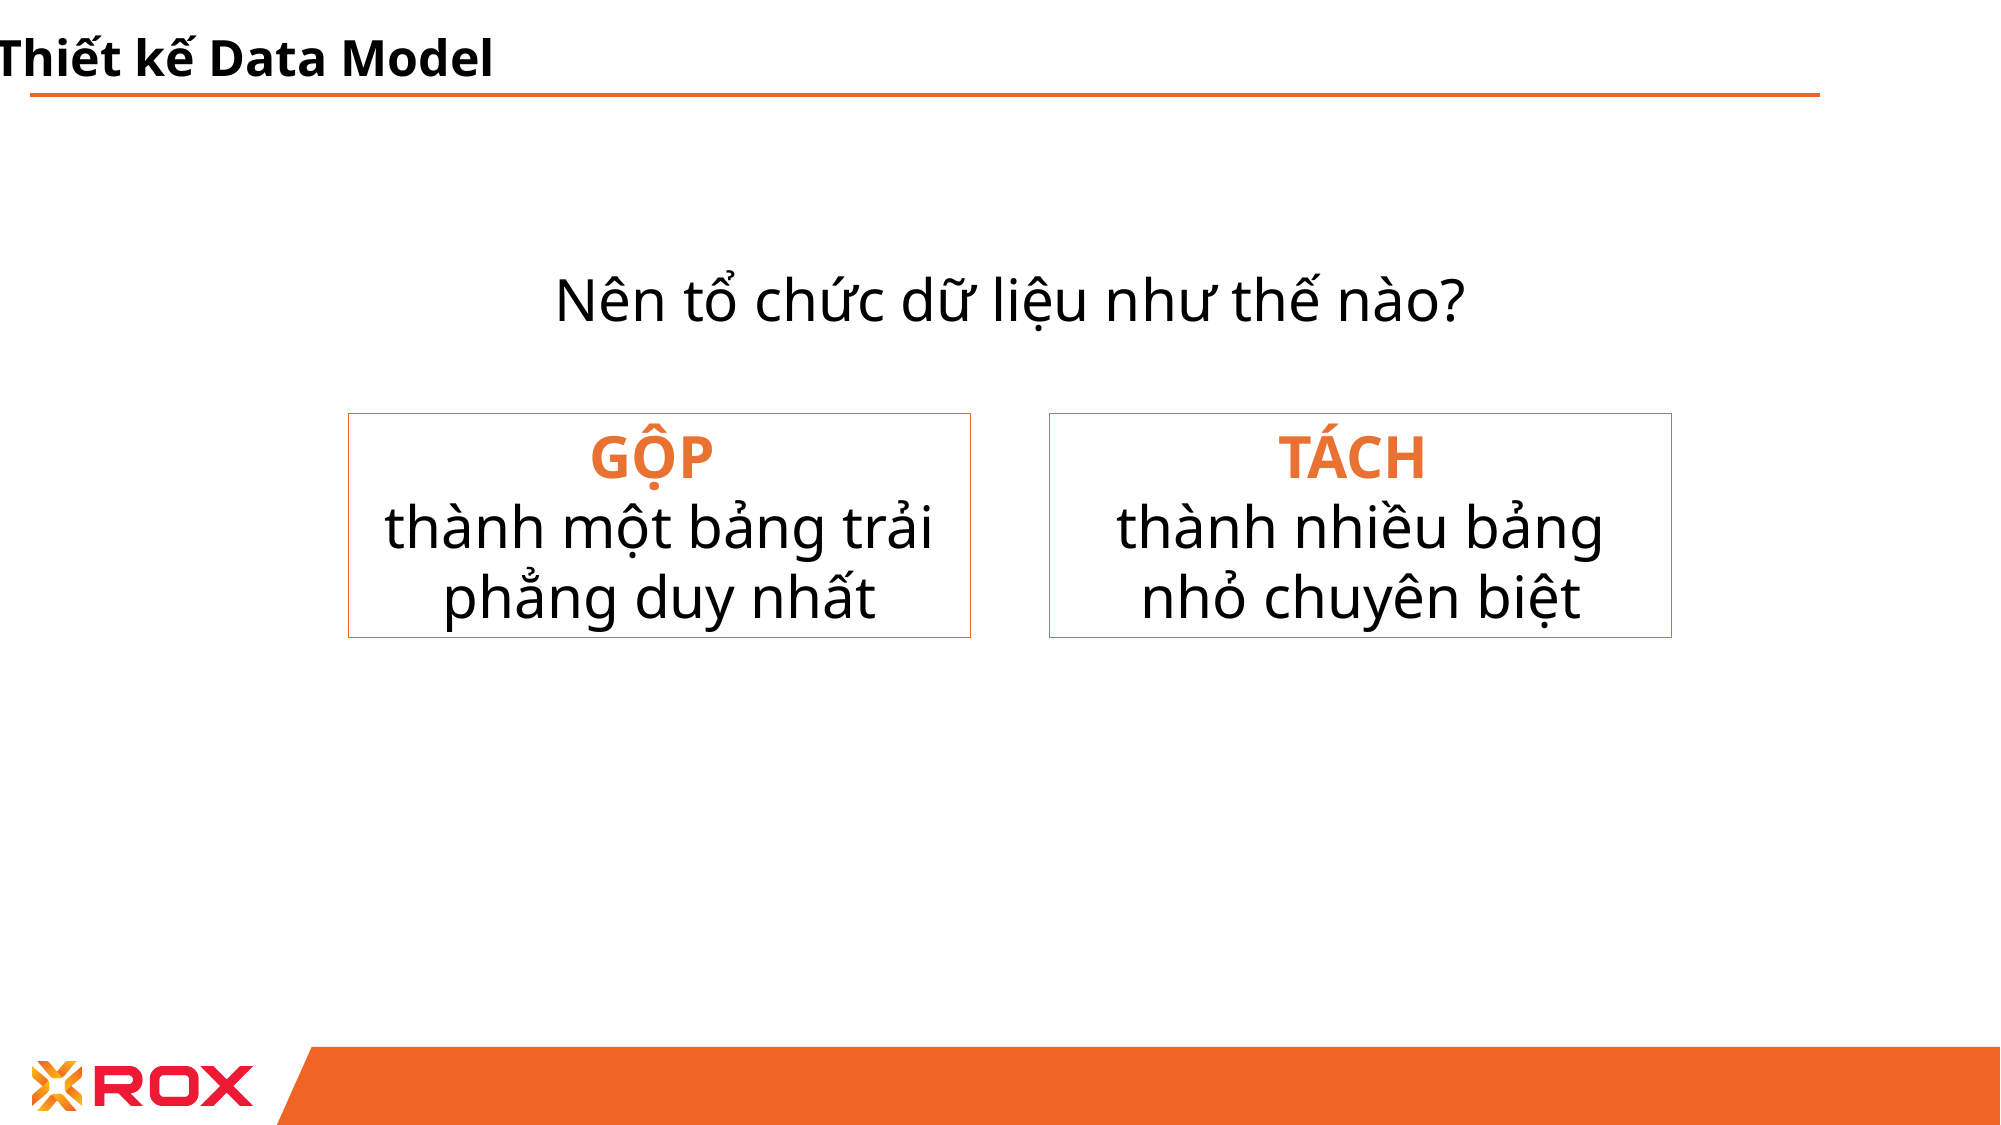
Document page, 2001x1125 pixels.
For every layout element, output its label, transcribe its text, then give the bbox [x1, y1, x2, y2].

text_box [275, 1045, 2000, 1125]
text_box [348, 412, 1673, 641]
text_box Nên tổ chức dữ liệu như thế nào? [461, 255, 1560, 340]
text_box Thiết kế Data Model [0, 19, 511, 94]
picture [16, 1051, 270, 1121]
